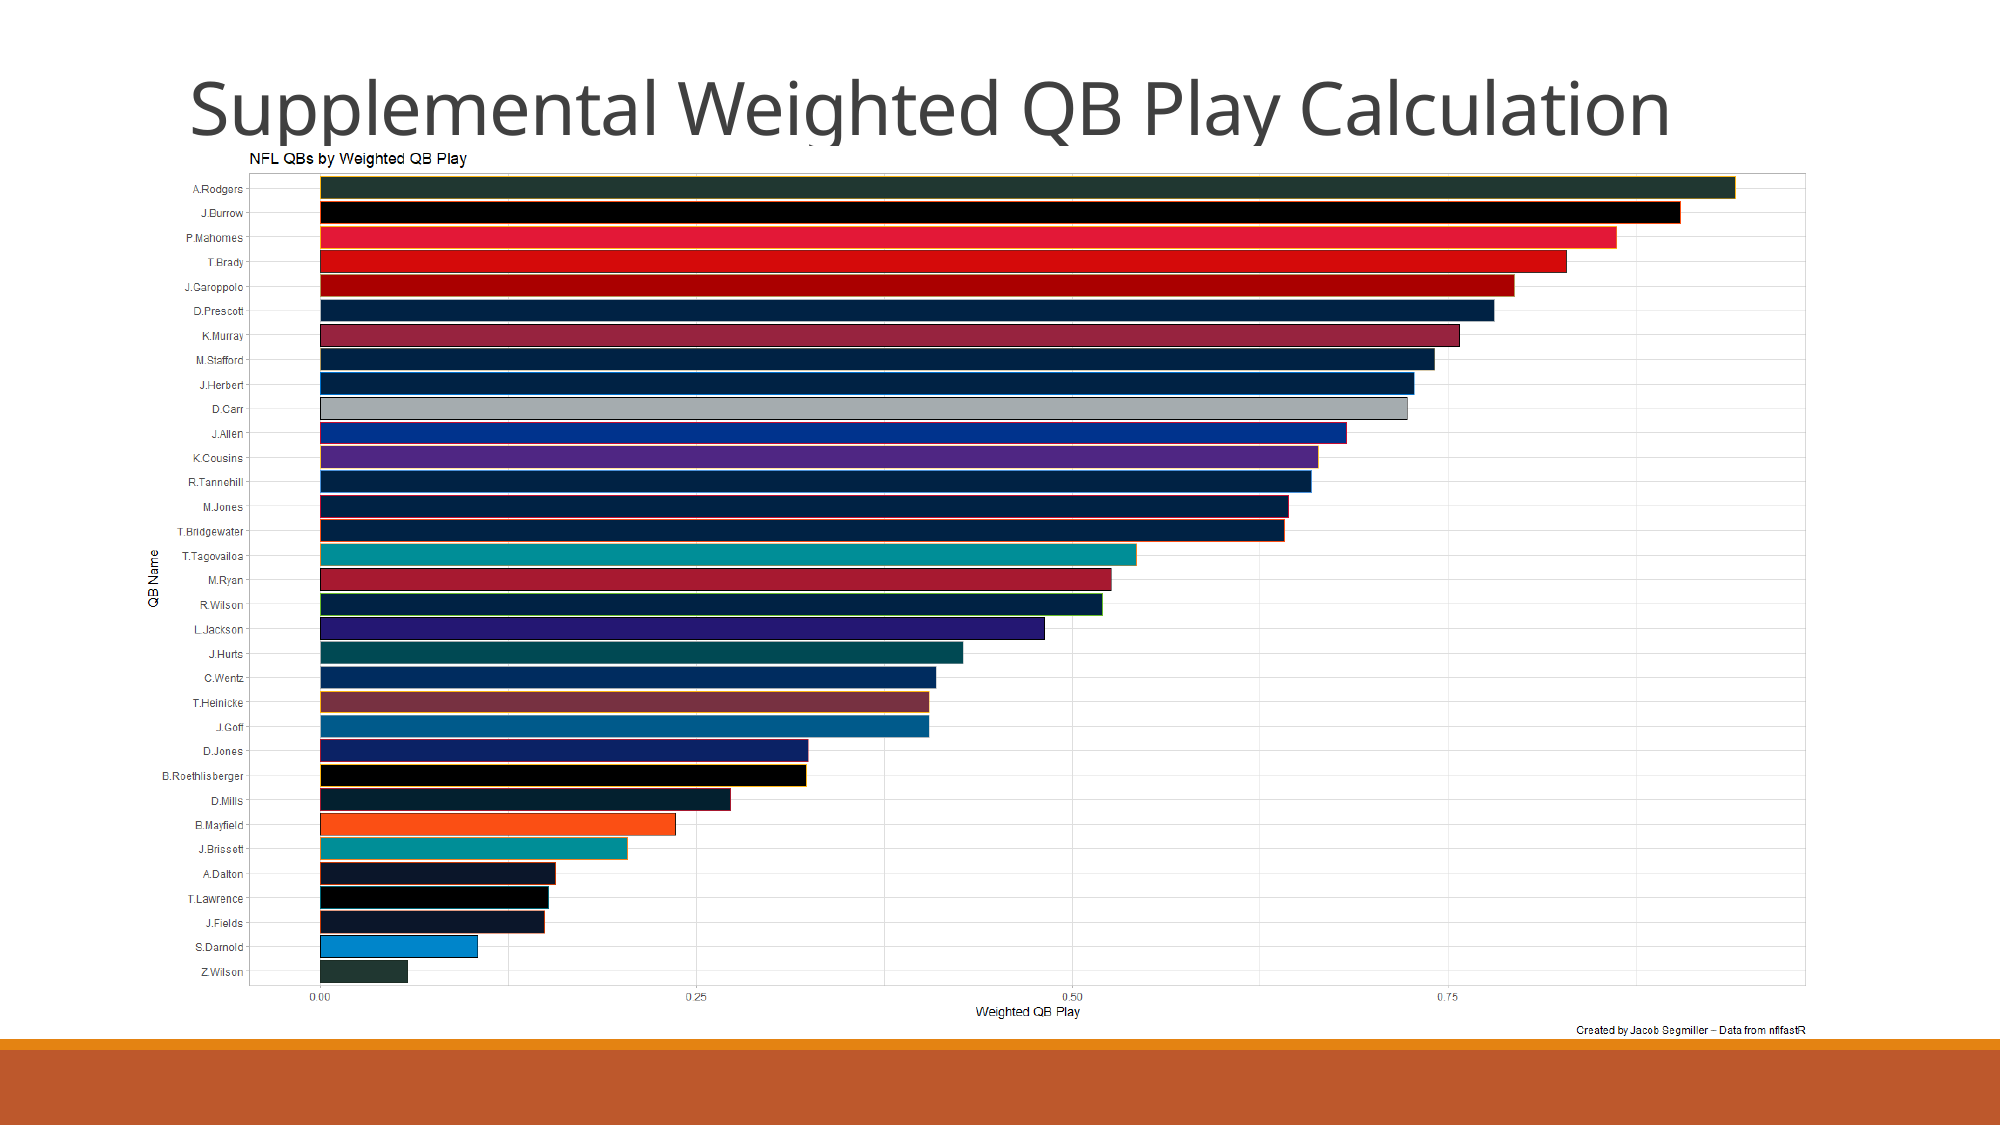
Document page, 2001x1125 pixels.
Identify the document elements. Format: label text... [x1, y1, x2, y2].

title Supplemental Weighted QB Play Calculation [174, 28, 1825, 158]
picture [106, 146, 1846, 1039]
